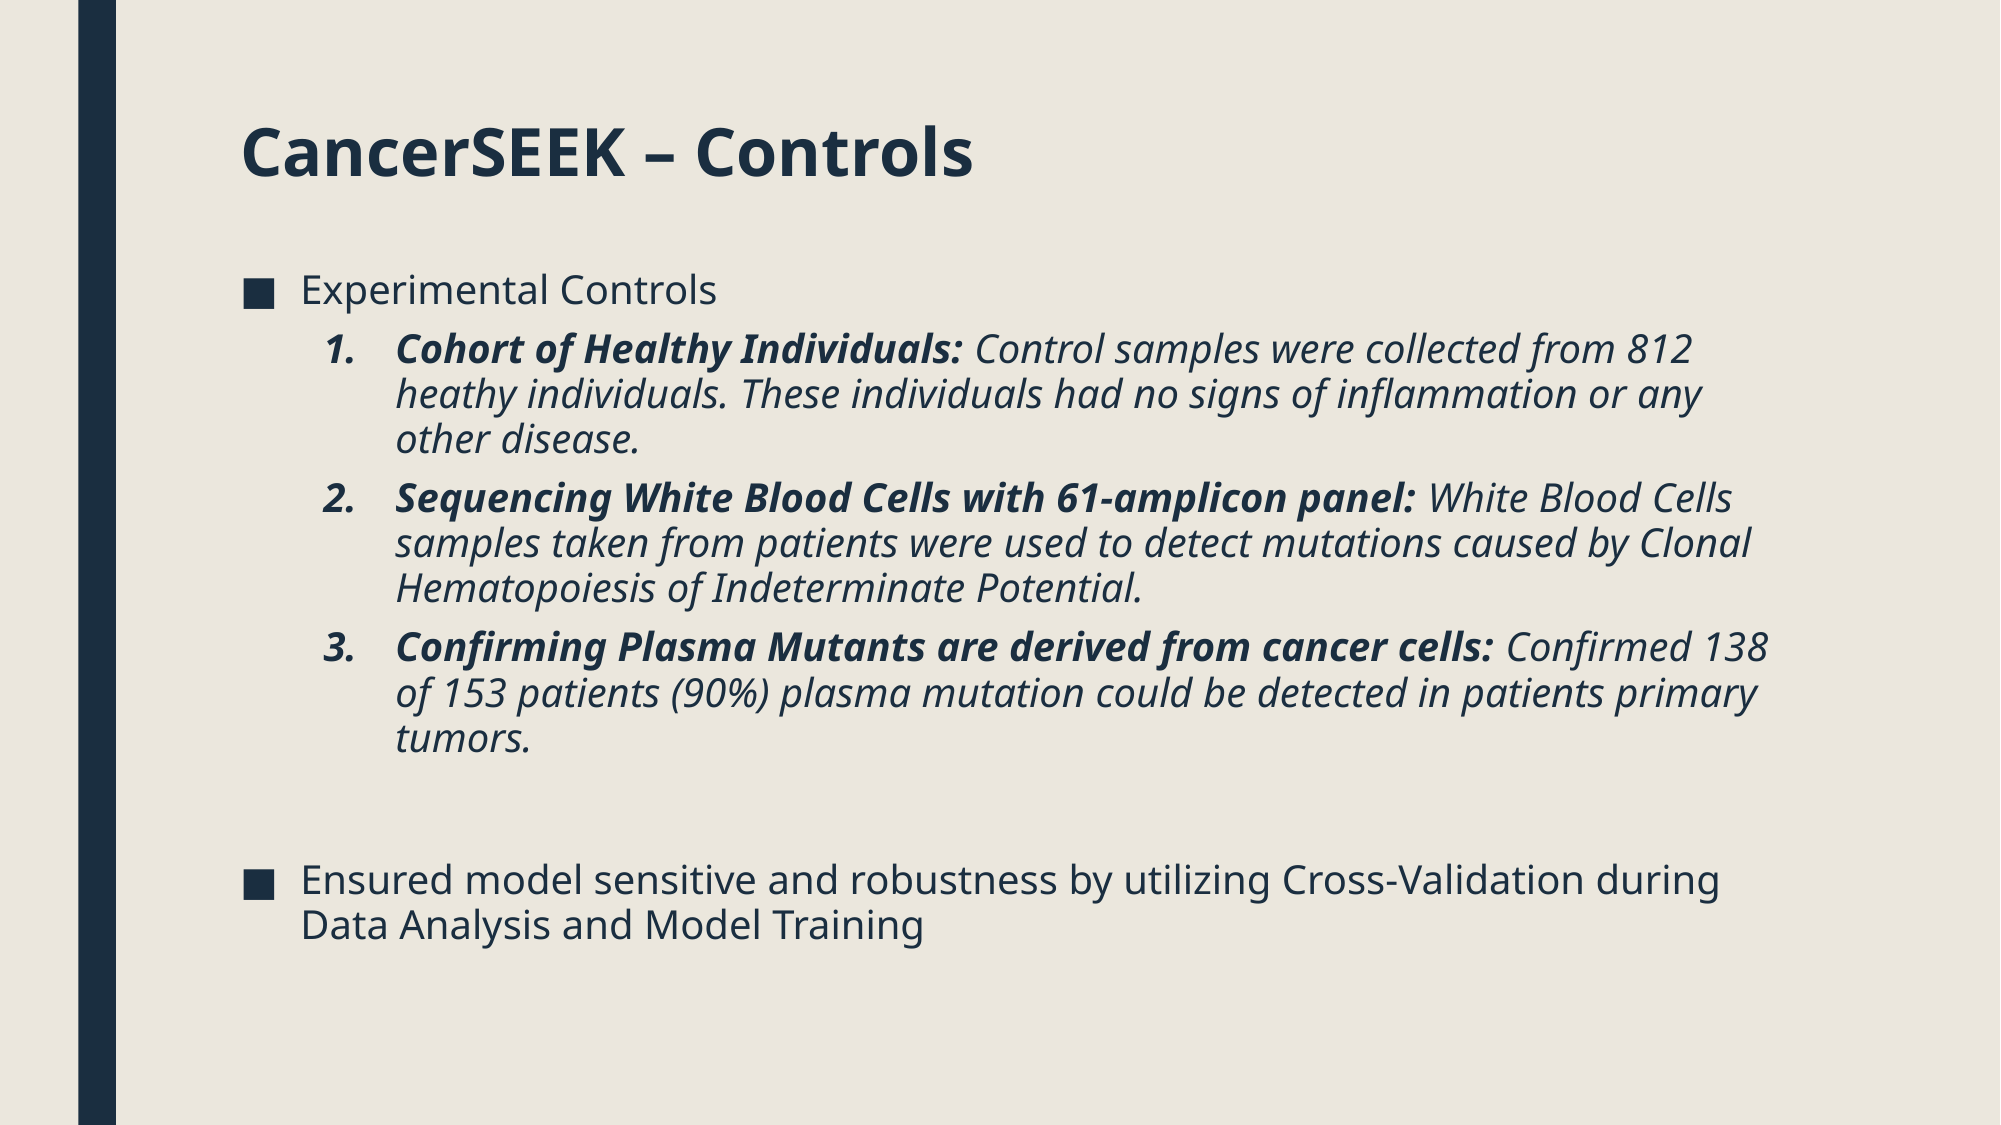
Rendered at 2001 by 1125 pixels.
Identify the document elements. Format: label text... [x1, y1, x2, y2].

list Experimental Controls Cohort of Healthy Individuals: Control samples were collected from 812 heathy individuals. These individuals had no signs of inflammation or any other disease. Sequencing White Blood Cells with 61-amplicon panel: White Blood Cells samples taken from patients were used to detect mutations caused by Clonal Hematopoiesis of Indeterminate Potential. Confirming Plasma Mutants are derived from cancer cells: Confirmed 138 of 153 patients (90%) plasma mutation could be detected in patients primary tumors. Ensured model sensitive and robustness by utilizing Cross-Validation during Data Analysis and Model Training [225, 260, 1800, 963]
title CancerSEEK – Controls [225, 112, 1800, 234]
